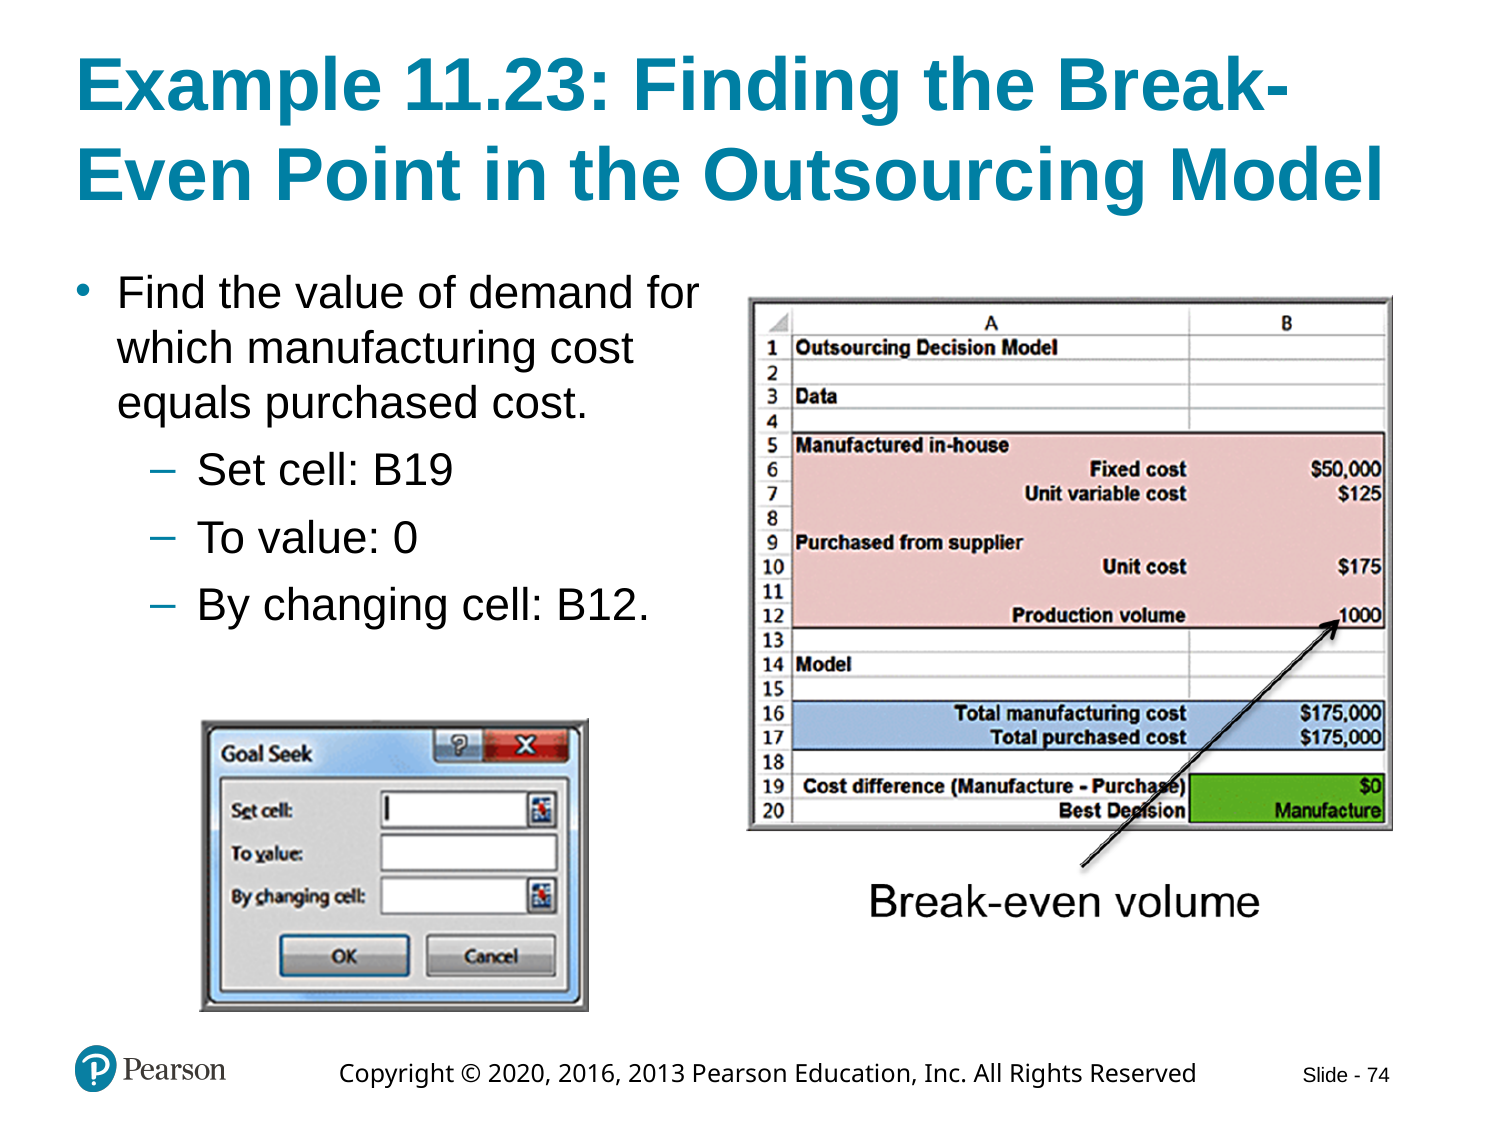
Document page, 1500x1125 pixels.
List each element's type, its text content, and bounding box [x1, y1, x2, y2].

list Find the value of demand for which manufacturing cost equals purchased cost. Set cell: B19 To value: 0 By changing cell: B12. [75, 262, 713, 672]
picture [75, 1078, 86, 1092]
picture [198, 718, 589, 1013]
picture [745, 295, 1393, 955]
picture [83, 1054, 109, 1079]
picture [75, 1045, 90, 1061]
picture [101, 1045, 226, 1092]
title Example 11.23: Finding the Break-Even Point in the Outsourcing Model [75, 35, 1425, 216]
